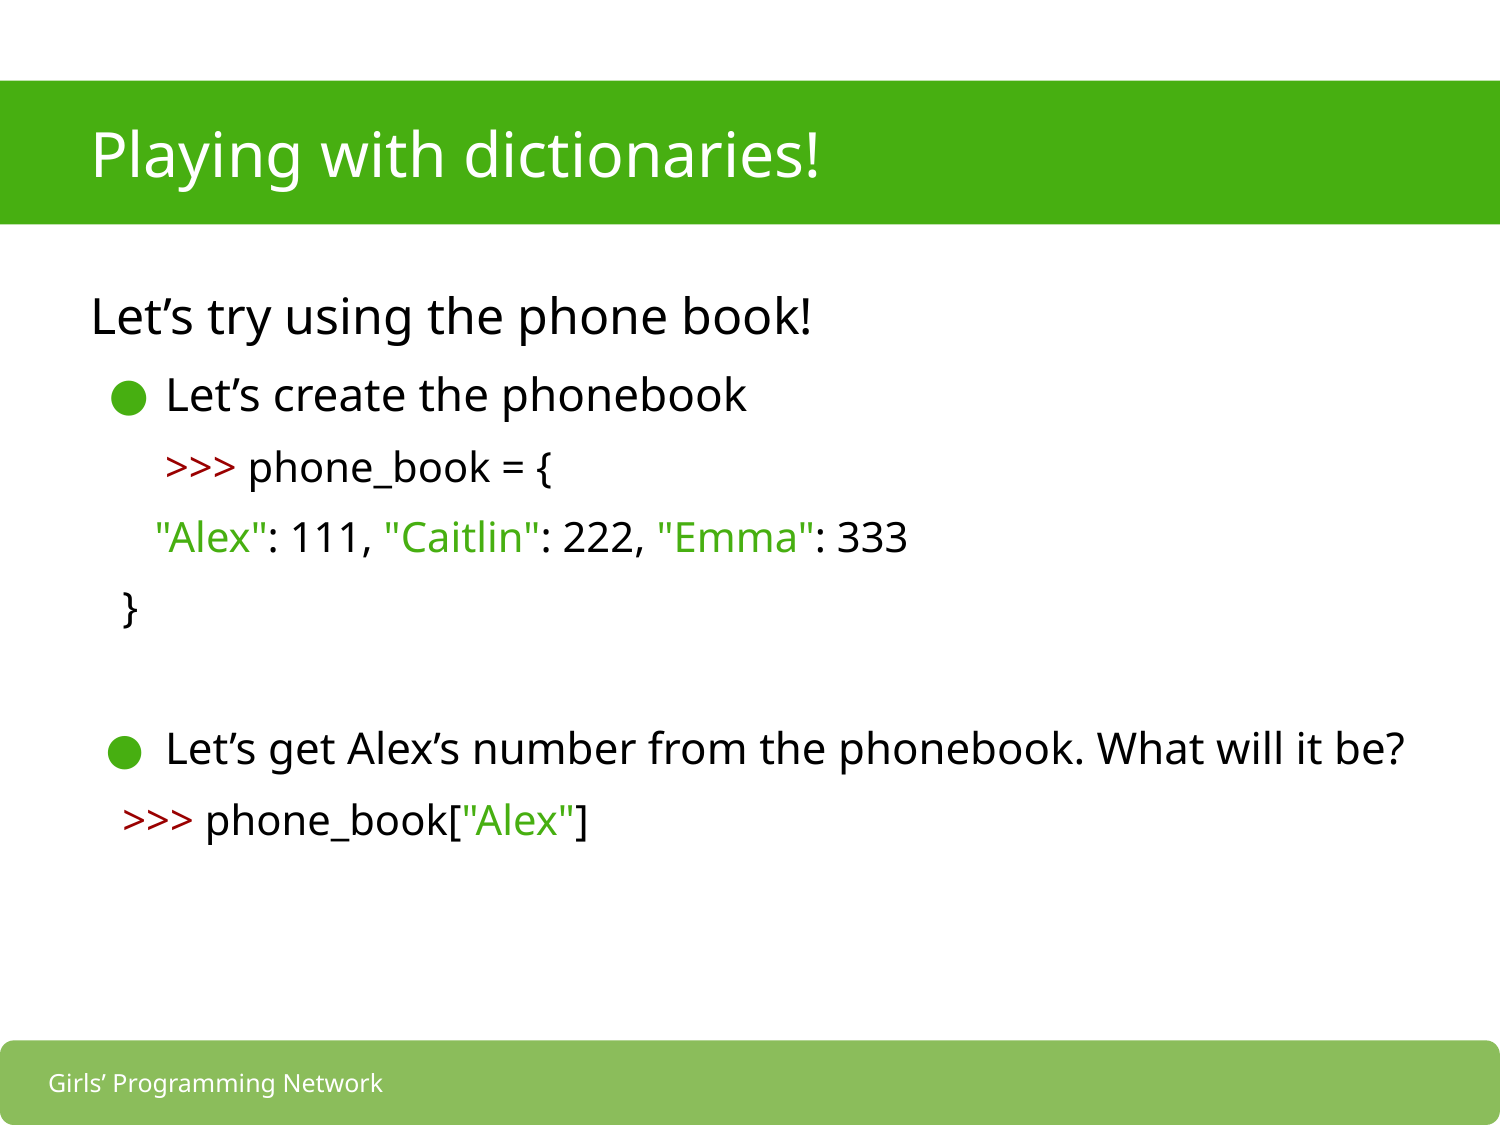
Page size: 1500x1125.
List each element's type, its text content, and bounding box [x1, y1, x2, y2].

title Playing with dictionaries! [75, 80, 1425, 225]
list Let’s try using the phone book! Let’s create the phonebook >>> phone_book = { "Alex": 111, "Caitlin": 222, "Emma": 333 } Let’s get Alex’s number from the phonebook. What will it be? >>> phone_book["Alex"] [75, 260, 1425, 1076]
